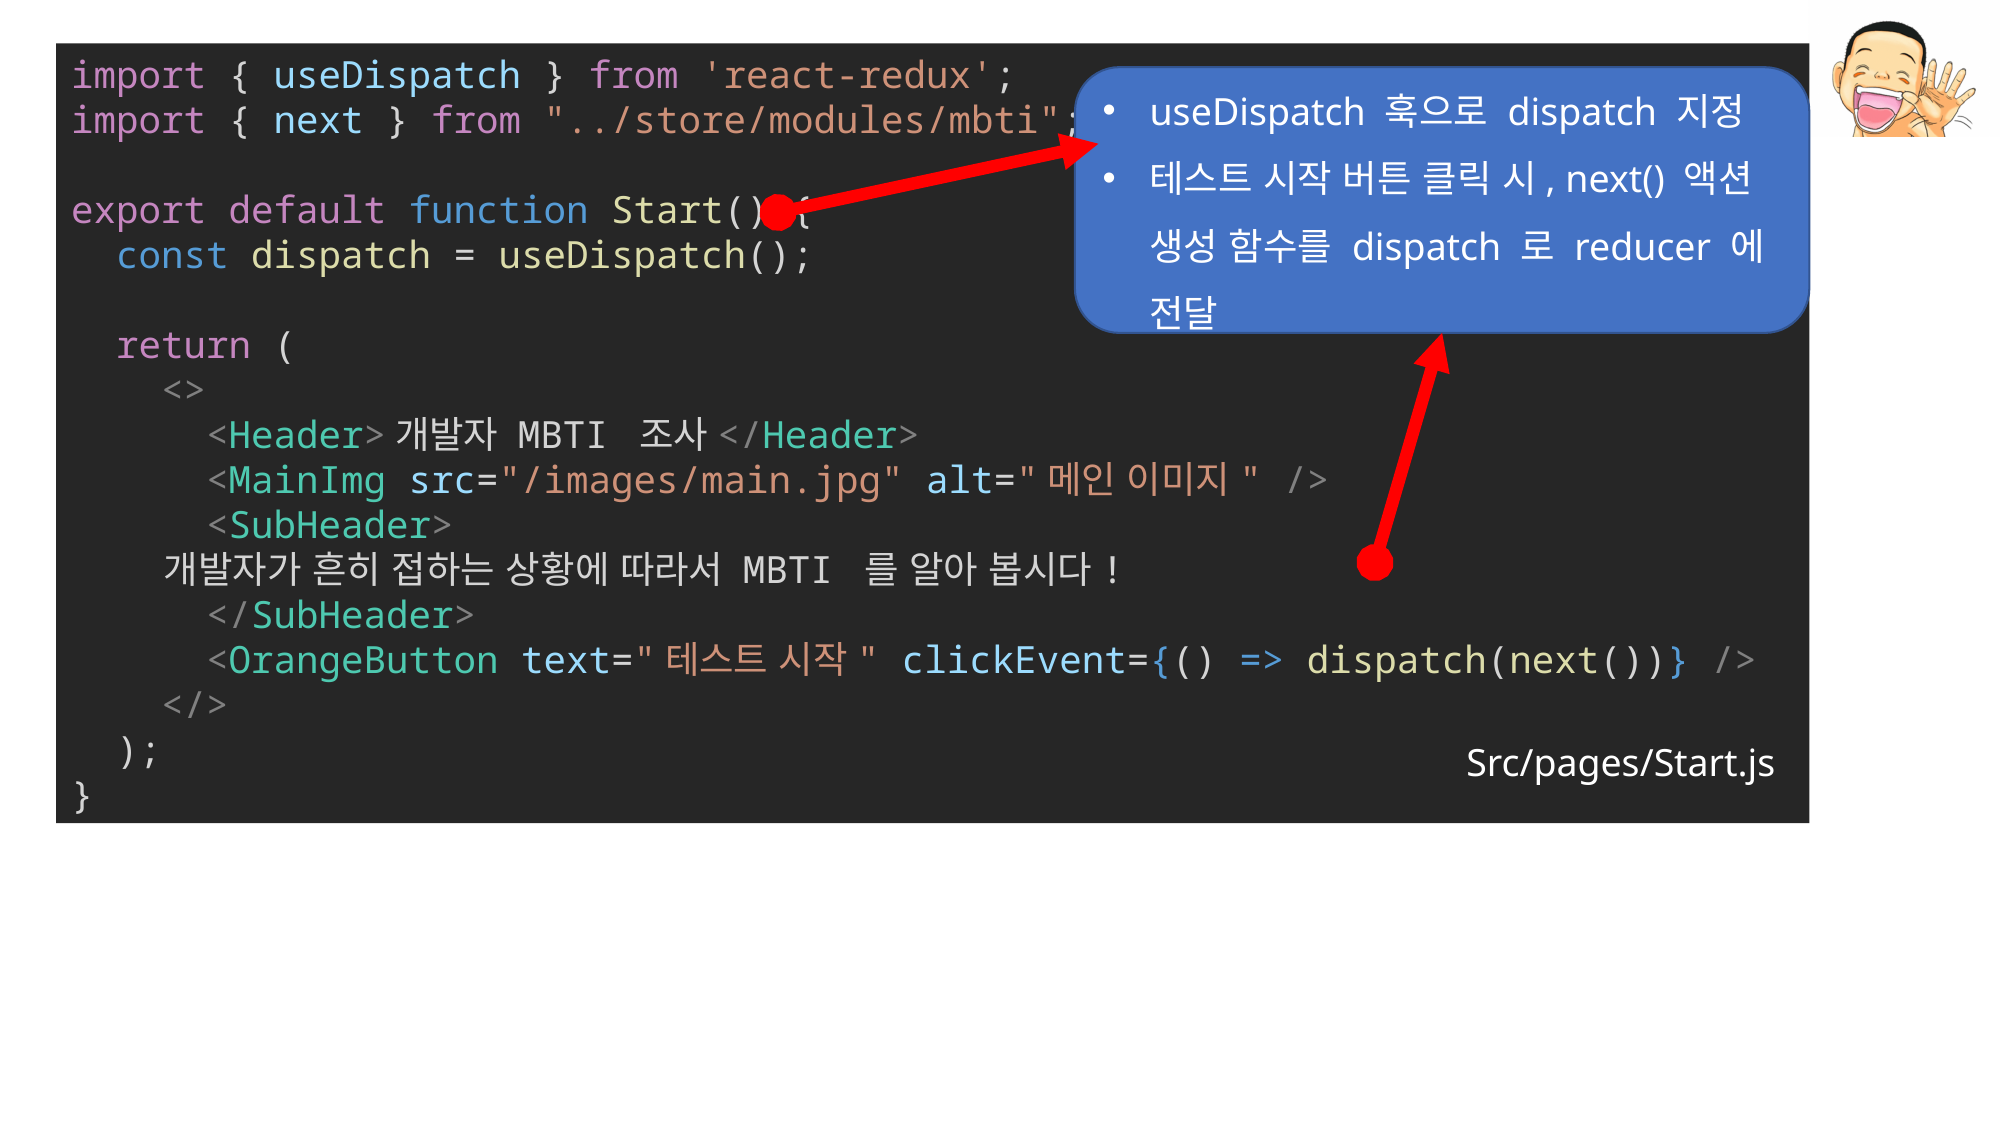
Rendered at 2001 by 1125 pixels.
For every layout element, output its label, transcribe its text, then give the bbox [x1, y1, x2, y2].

picture [1808, 0, 2000, 137]
text_box import { useDispatch } from 'react-redux'; import { next } from "../store/modules/mbti"; export default function Start() { const dispatch = useDispatch(); return ( <> <Header>개발자 MBTI 조사</Header> <MainImg src="/images/main.jpg" alt="메인 이미지" /> <SubHeader> 개발자가 흔히 접하는 상황에 따라서 MBTI 를 알아 봅시다! </SubHeader> <OrangeButton text="테스트 시작" clickEvent={() => dispatch(next())} /> </> ); } [56, 43, 1810, 824]
text_box Src/pages/Start.js [1451, 731, 1791, 792]
text_box useDispatch 훅으로 dispatch 지정 테스트 시작 버튼 클릭 시, next() 액션 생성 함수를 dispatch 로 reducer 에 전달 [1073, 66, 1811, 334]
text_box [778, 143, 1099, 213]
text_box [1374, 332, 1443, 563]
